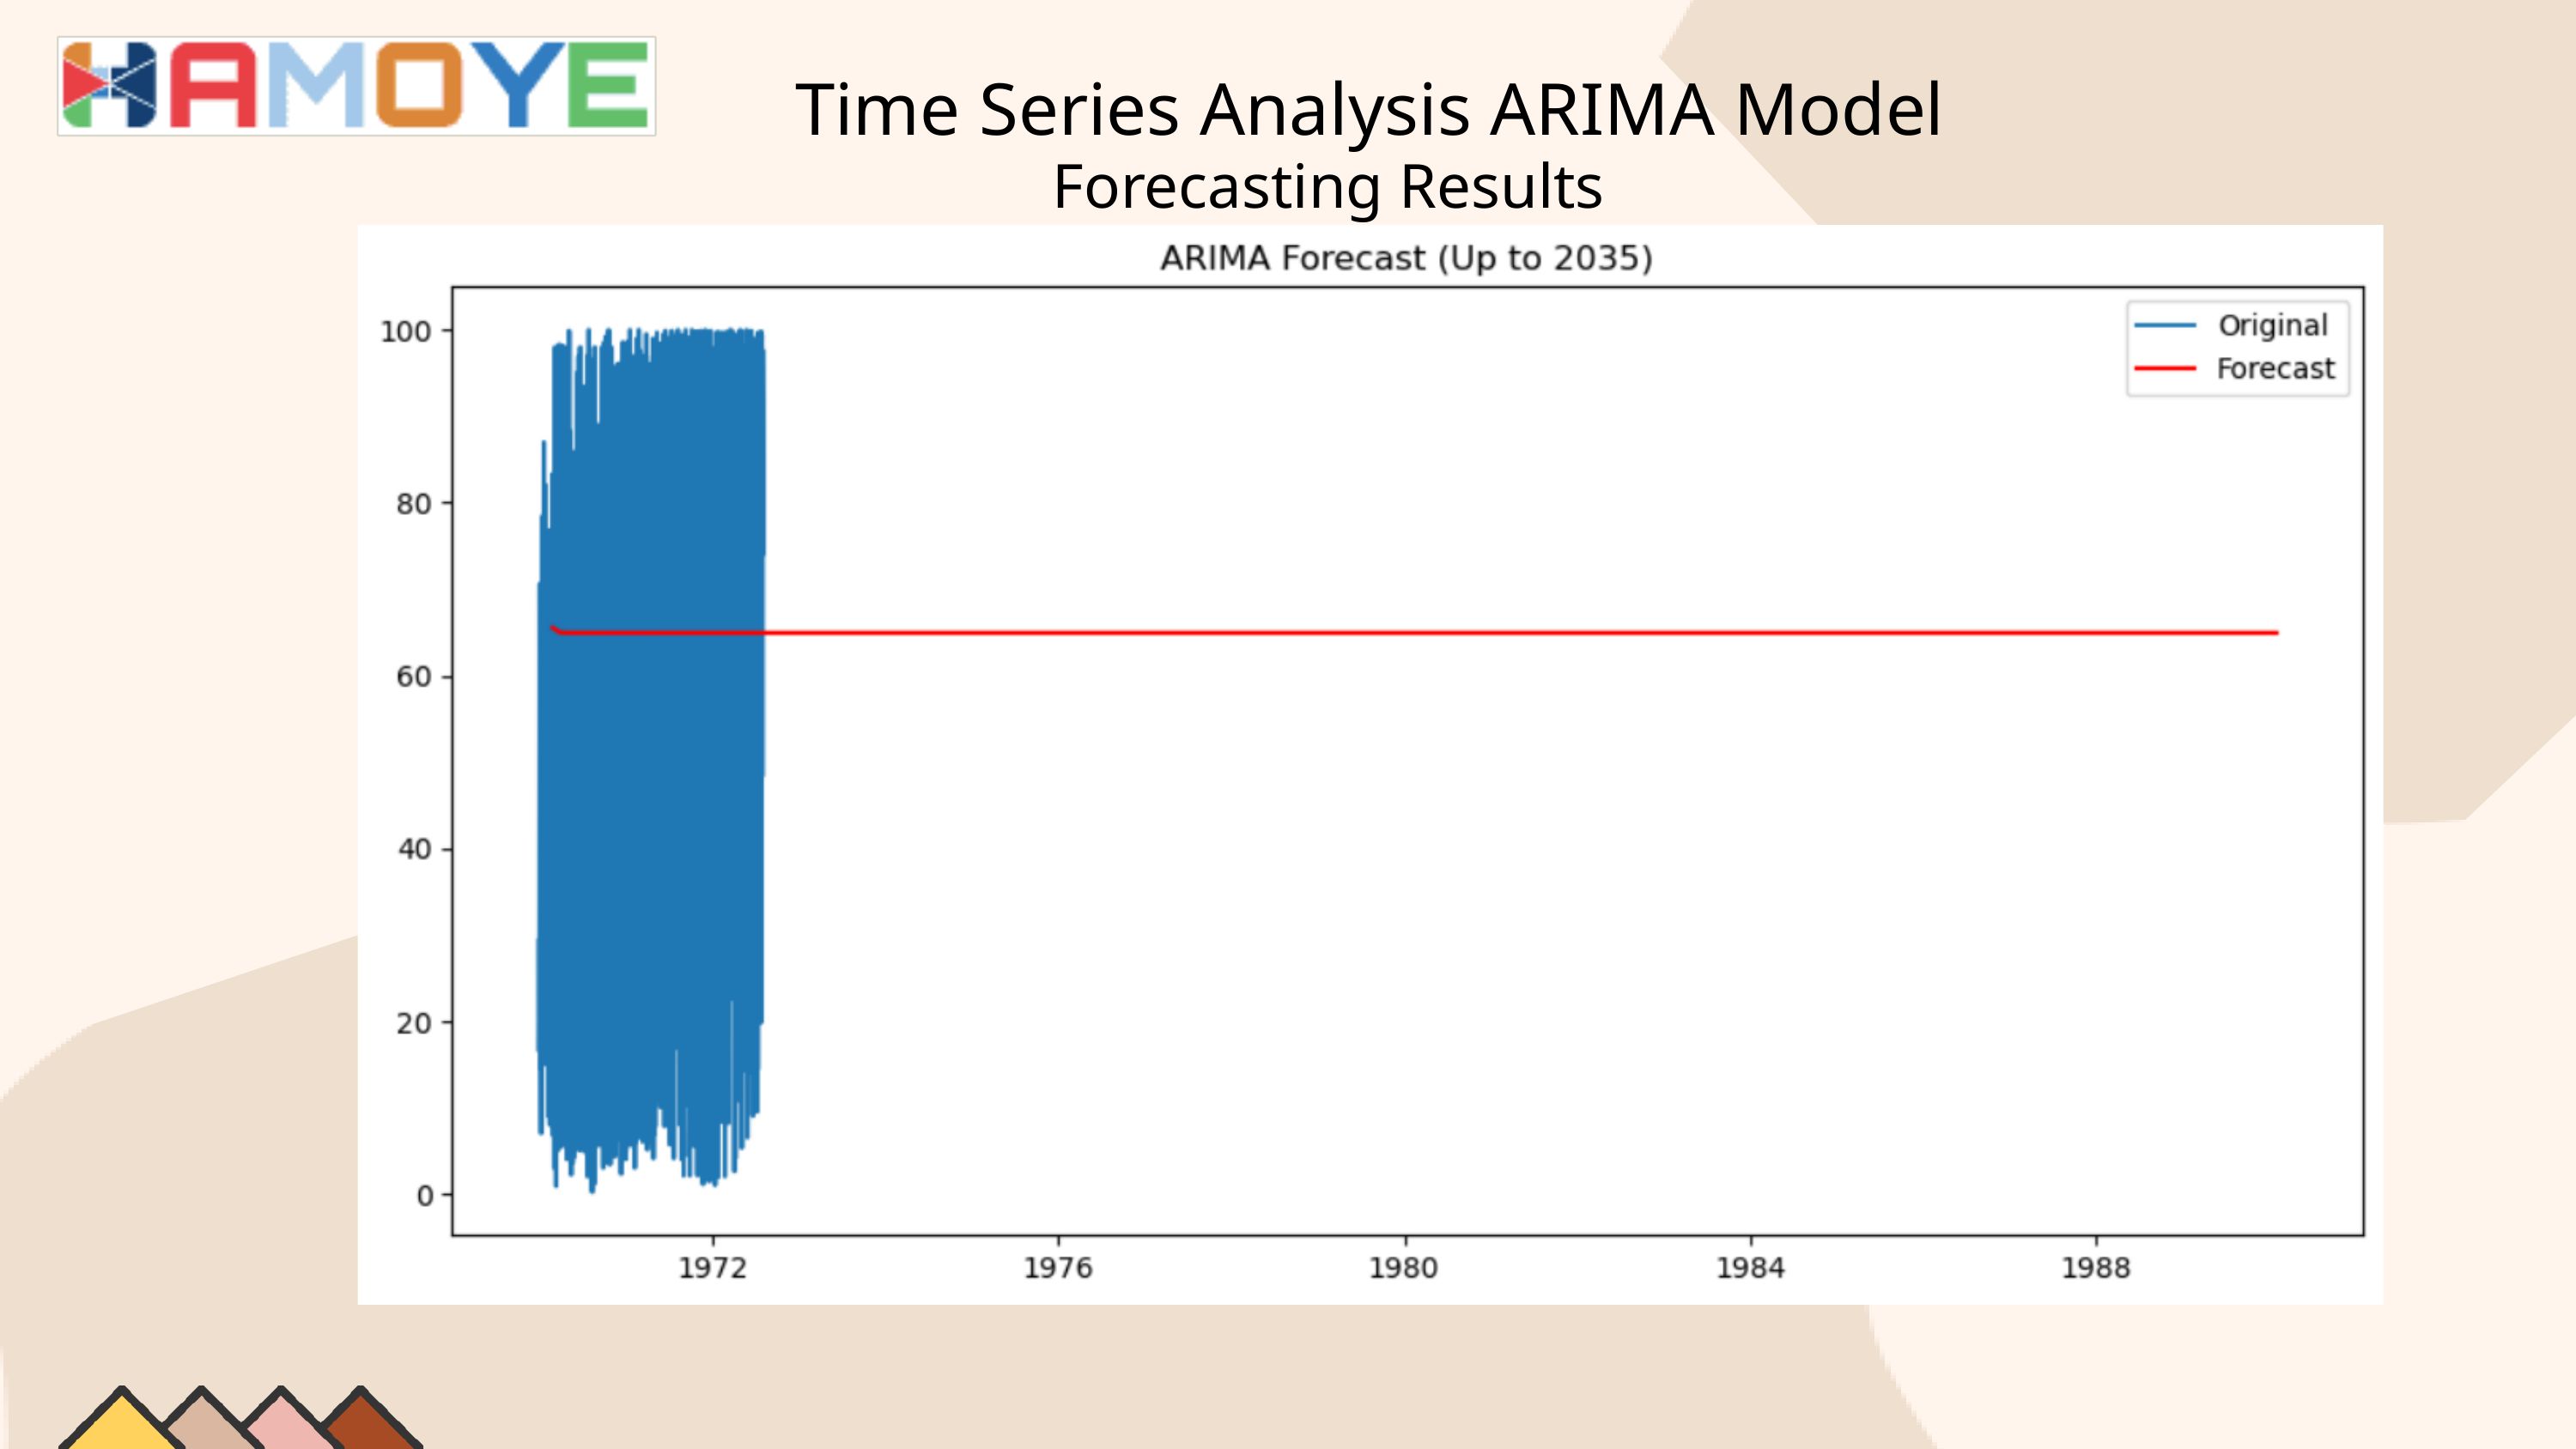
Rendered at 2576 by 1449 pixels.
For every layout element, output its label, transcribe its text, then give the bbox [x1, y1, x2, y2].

text_box [1605, 0, 2576, 863]
text_box [357, 225, 2384, 1305]
text_box Time Series Analysis ARIMA Model [769, 49, 1971, 135]
text_box [58, 1385, 424, 1449]
text_box Forecasting Results [446, 135, 2212, 221]
text_box [0, 0, 719, 145]
text_box [0, 935, 1996, 1449]
